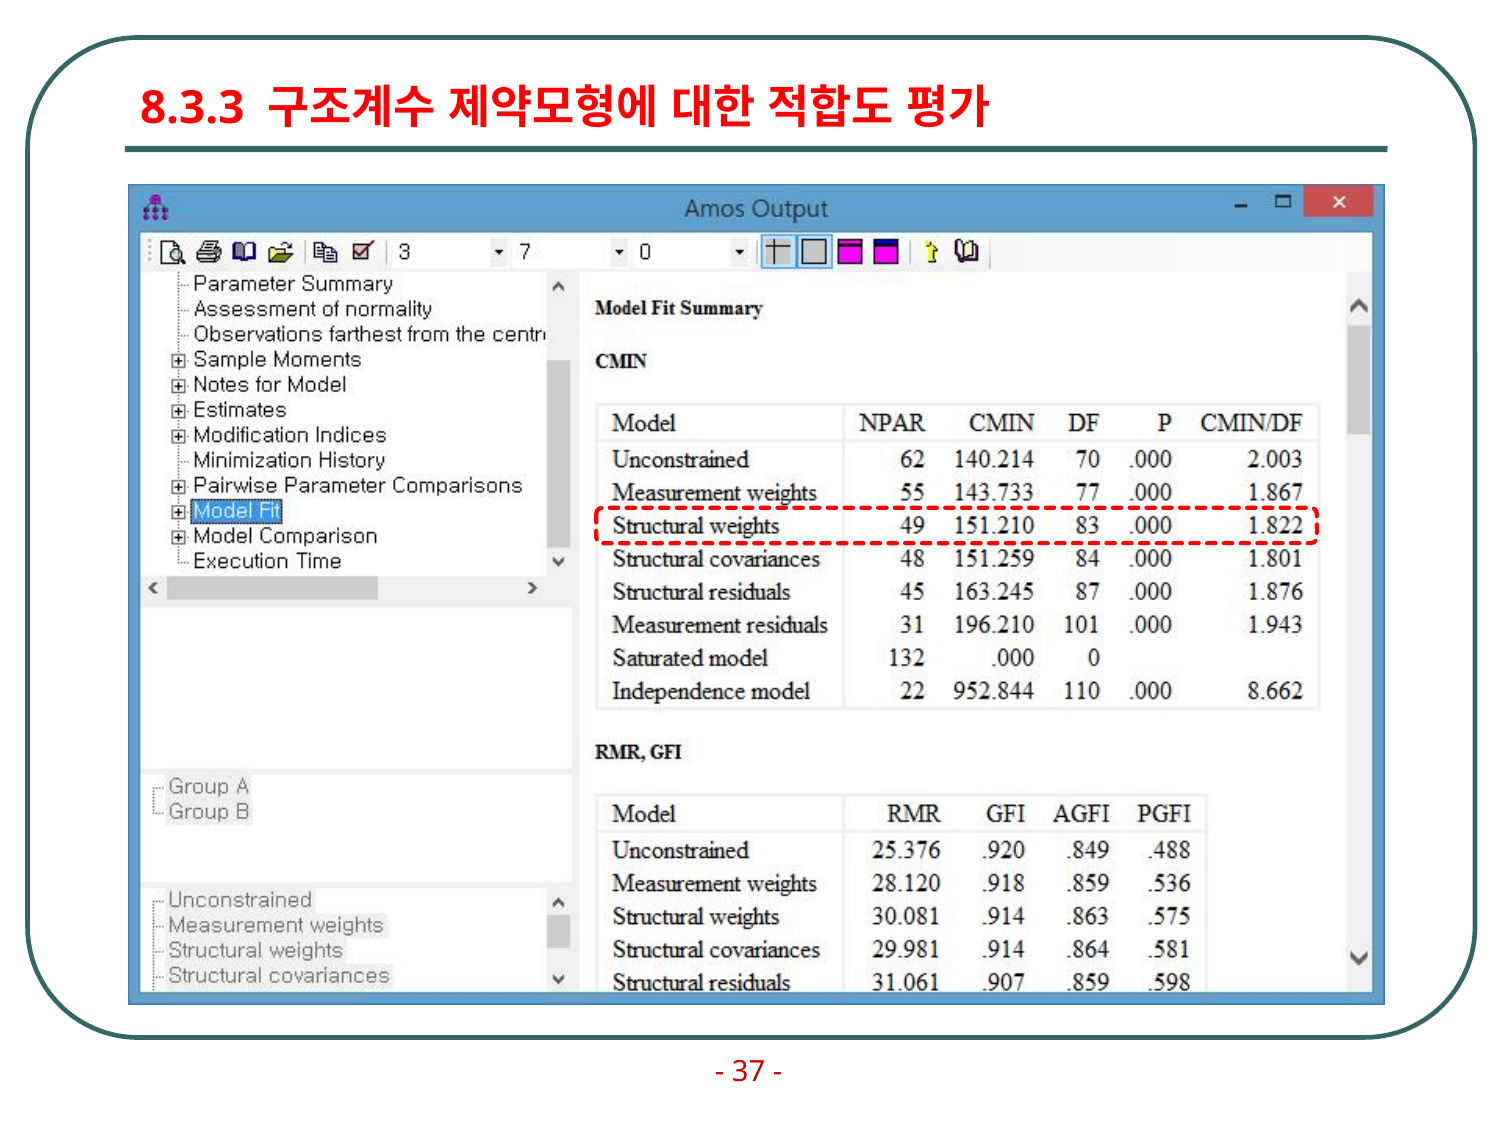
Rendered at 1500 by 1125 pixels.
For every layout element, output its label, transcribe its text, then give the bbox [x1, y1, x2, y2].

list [127, 184, 1385, 1006]
slide_number - 37 - [617, 1034, 881, 1111]
title 8.3.3 구조계수 제약모형에 대한 적합도 평가 [125, 54, 1388, 140]
